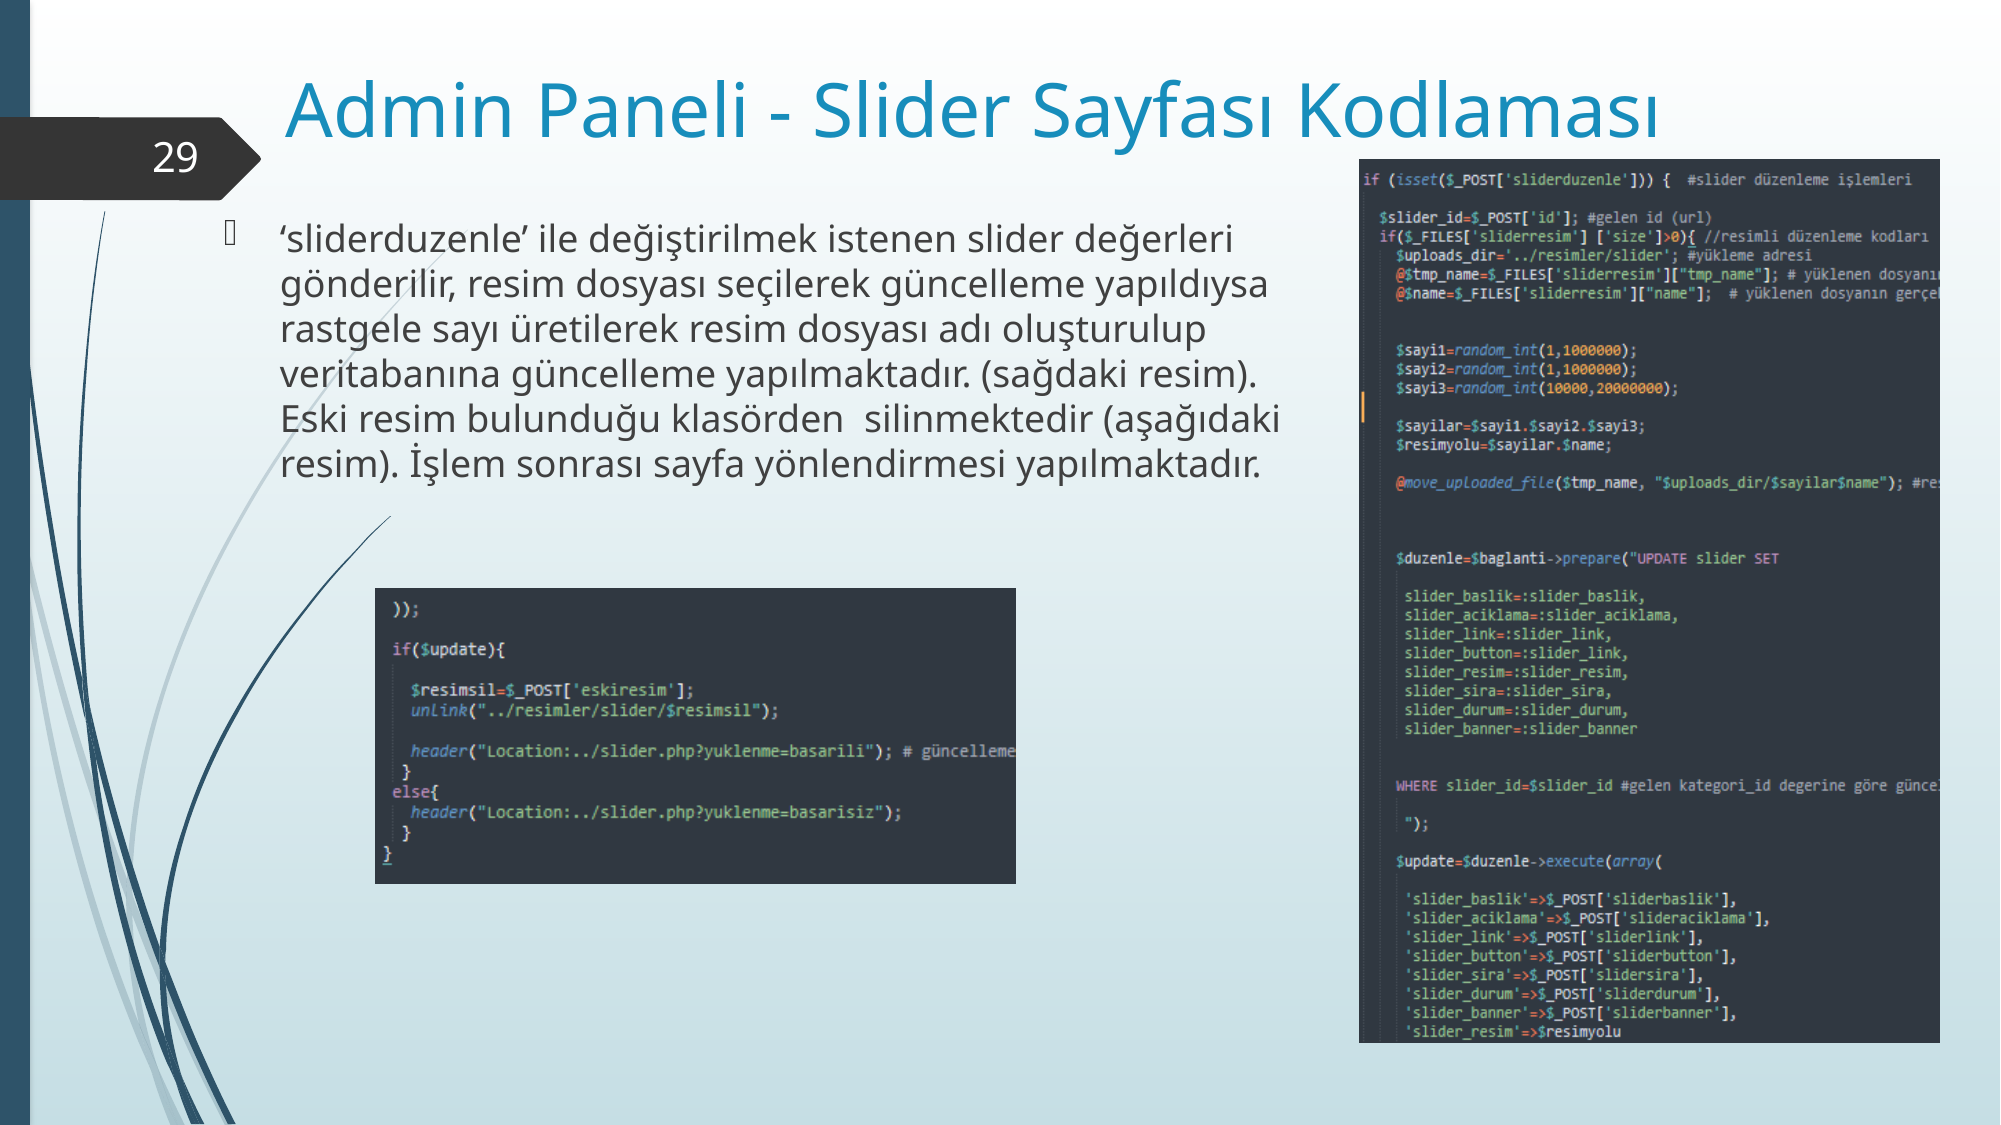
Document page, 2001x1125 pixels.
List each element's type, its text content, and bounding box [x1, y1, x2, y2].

picture [1359, 159, 1940, 1043]
title Admin Paneli - Slider Sayfası Kodlaması [270, 55, 2000, 165]
slide_number 29 [87, 129, 216, 190]
list ‘sliderduzenle’ ile değiştirilmek istenen slider değerleri gönderilir, resim dosyası seçilerek güncelleme yapıldıysa rastgele sayı üretilerek resim dosyası adı oluşturulup veritabanına güncelleme yapılmaktadır. (sağdaki resim). Eski resim bulunduğu klasörden silinmektedir (aşağıdaki resim). İşlem sonrası sayfa yönlendirmesi yapılmaktadır. [208, 206, 1342, 827]
picture [374, 588, 1016, 885]
